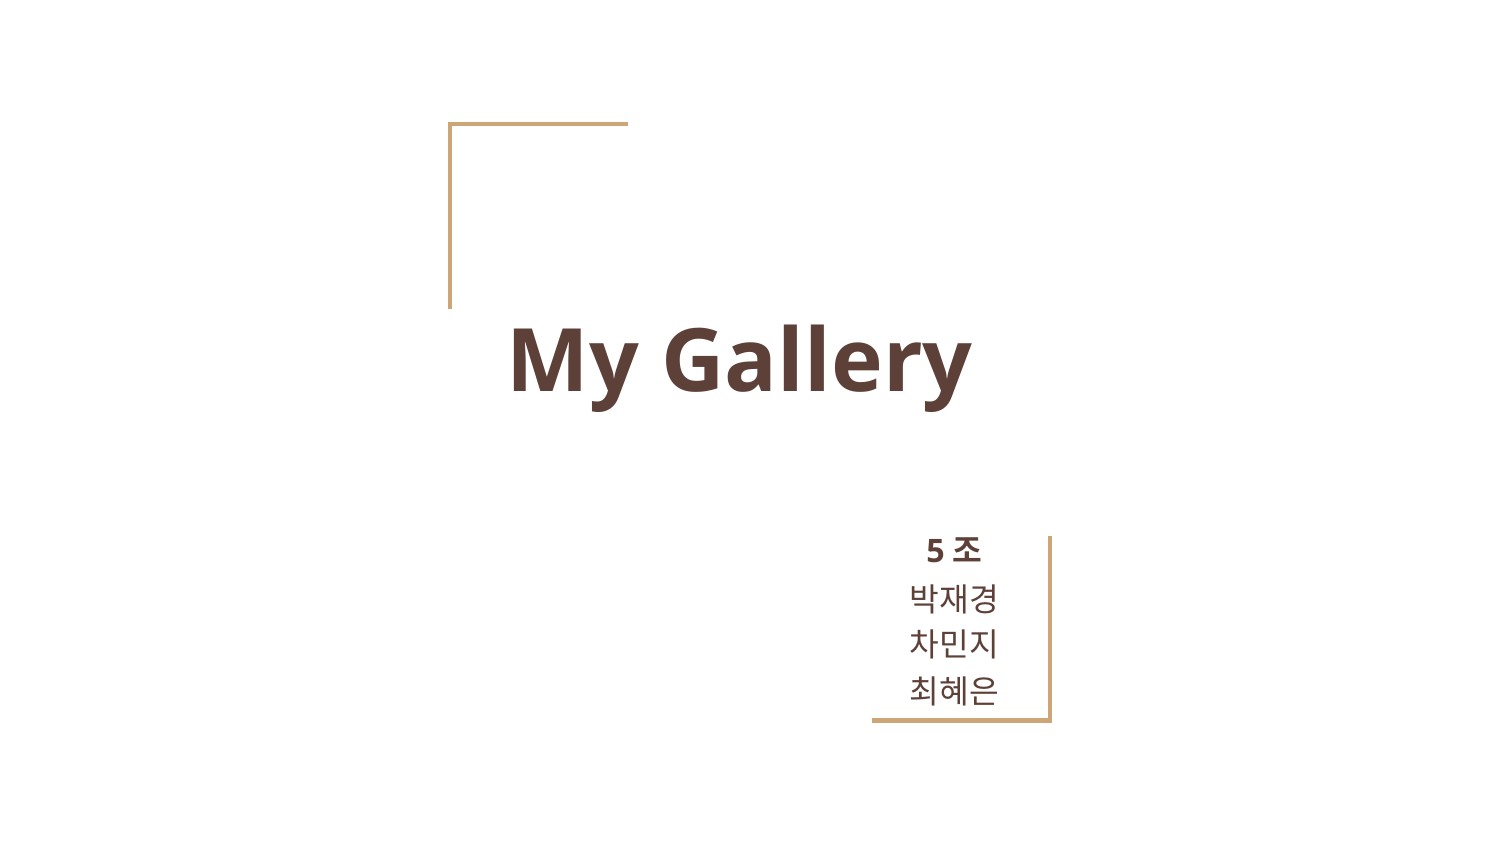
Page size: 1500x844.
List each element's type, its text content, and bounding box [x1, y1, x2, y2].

title My Gallery [491, 262, 993, 432]
subtitle 5조 박재경 차민지 최혜은 [876, 517, 1033, 727]
